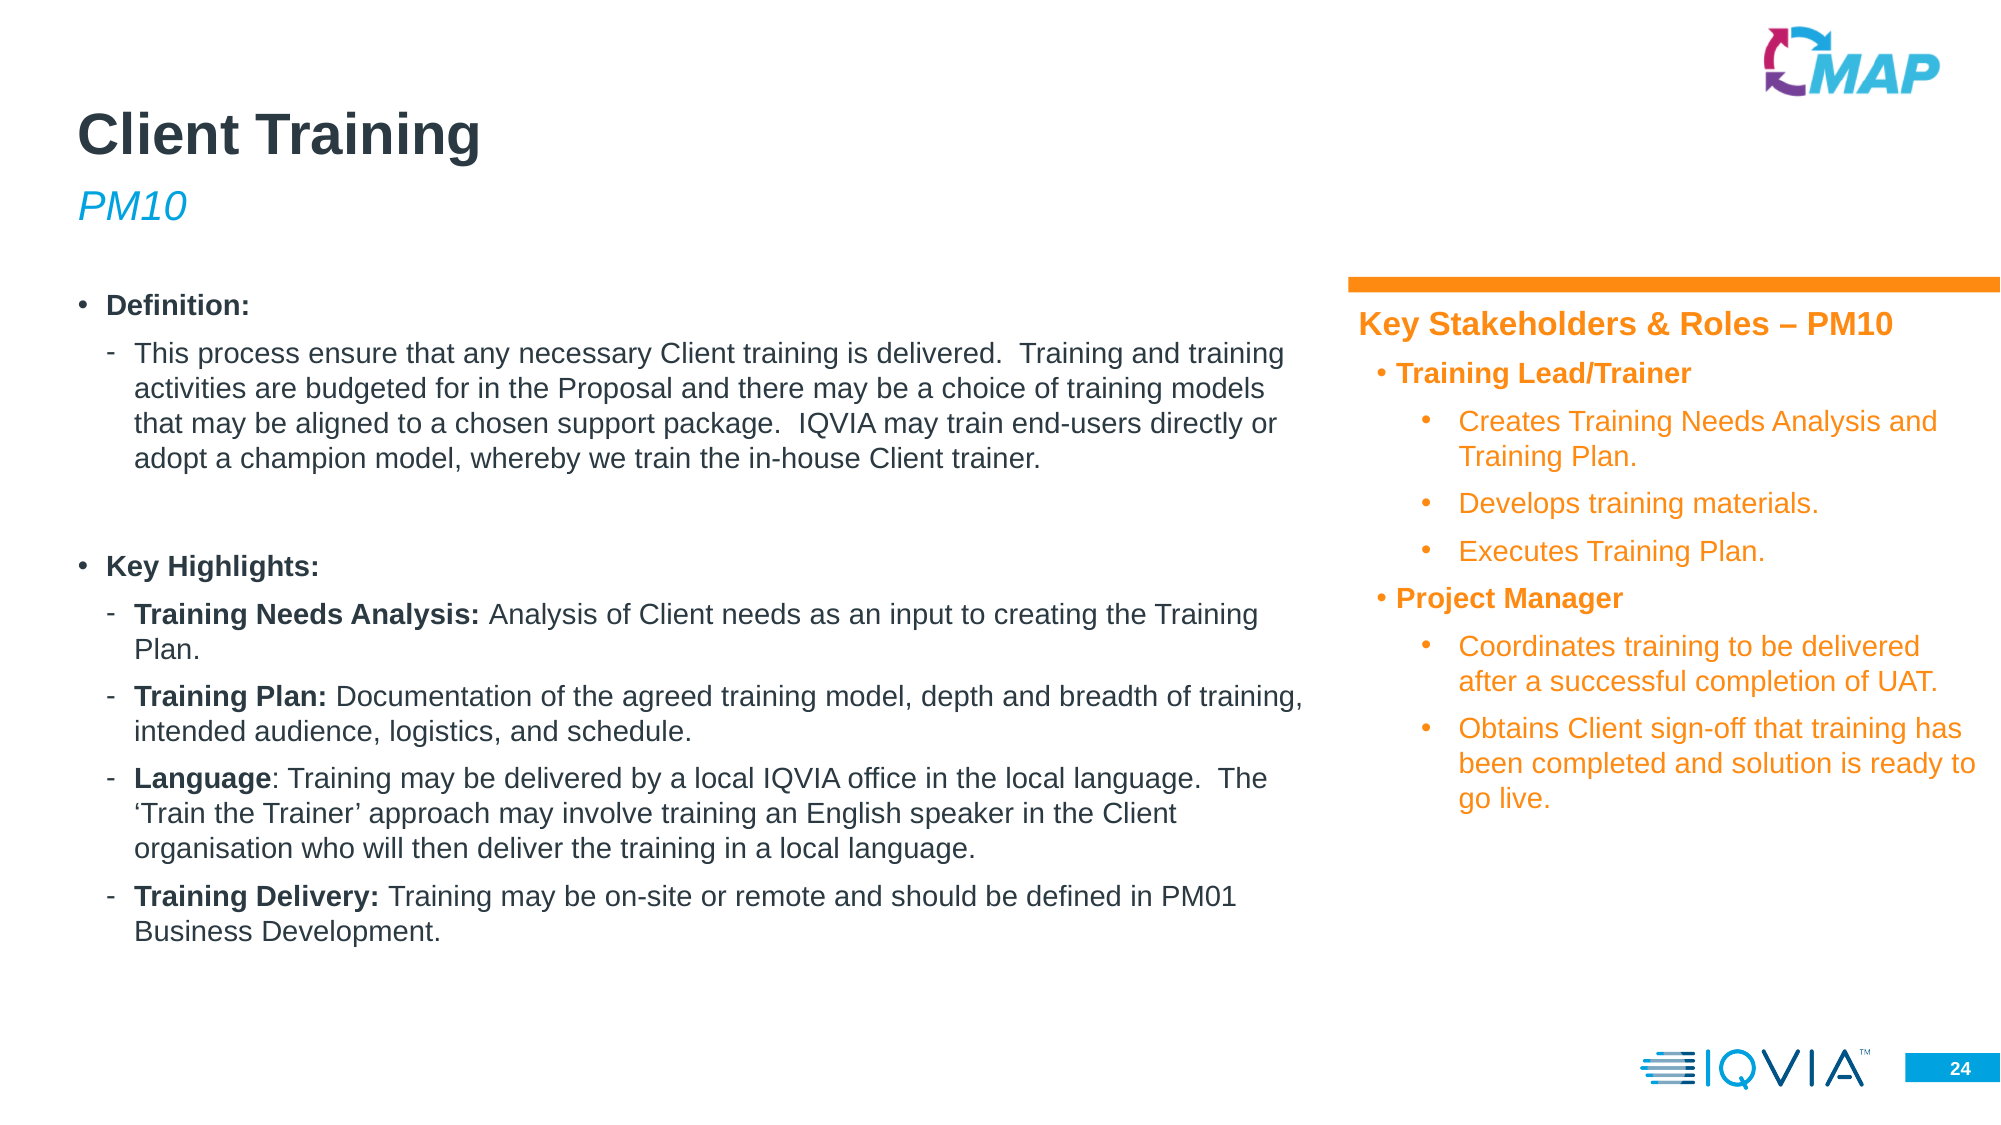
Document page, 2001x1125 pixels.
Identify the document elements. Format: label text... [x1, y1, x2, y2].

list Key Stakeholders & Roles – PM10 Training Lead/Trainer Creates Training Needs Analysis and Training Plan. Develops training materials. Executes Training Plan. Project Manager Coordinates training to be delivered after a successful completion of UAT. Obtains Client sign-off that training has been completed and solution is ready to go live. [1343, 294, 2000, 994]
picture [1744, 1049, 1870, 1090]
list Definition: This process ensure that any necessary Client training is delivered. Training and training activities are budgeted for in the Proposal and there may be a choice of training models that may be aligned to a chosen support package. IQVIA may train end-users directly or adopt a champion model, whereby we train the in-house Client trainer. Key Highlights: Training Needs Analysis: Analysis of Client needs as an input to creating the Training Plan. Training Plan: Documentation of the agreed training model, depth and breadth of training, intended audience, logistics, and schedule. Language: Training may be delivered by a local IQVIA office in the local language. The ‘Train the Trainer’ approach may involve training an English speaker in the Client organisation who will then deliver the training in a local language. Training Delivery: Training may be on-site or remote and should be defined in PM01 Business Development. [63, 279, 1332, 1043]
picture [1748, 13, 1951, 115]
picture [1724, 1054, 1751, 1082]
title Client Training [63, 48, 1924, 175]
list PM10 [63, 177, 1924, 244]
picture [1640, 1049, 1743, 1090]
